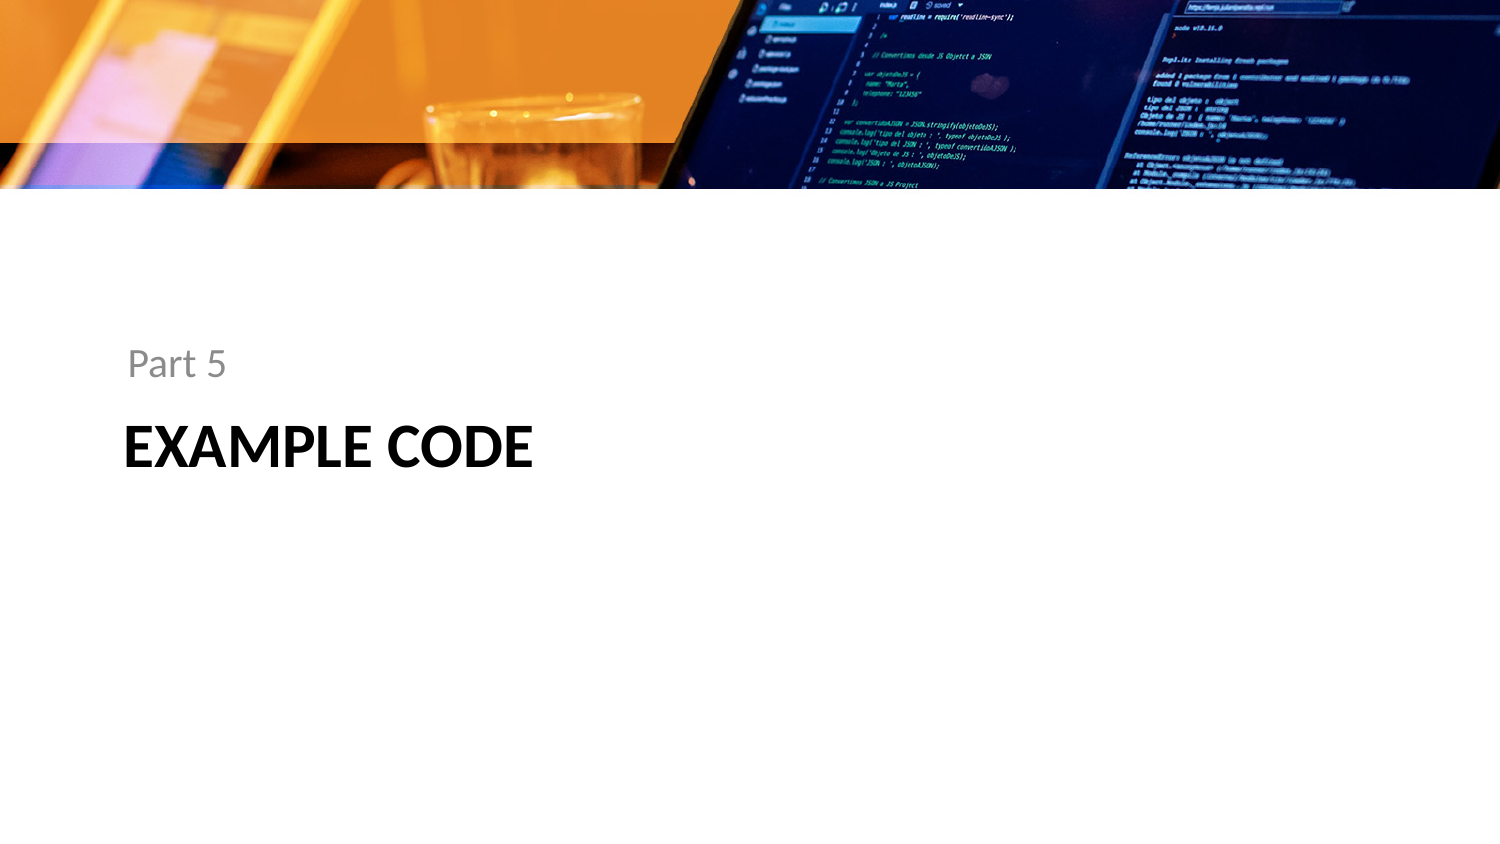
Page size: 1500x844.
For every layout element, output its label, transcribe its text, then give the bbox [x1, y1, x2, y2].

picture [0, 0, 1500, 844]
title Example Code [108, 396, 1478, 564]
list Part 5 [112, 209, 1388, 394]
